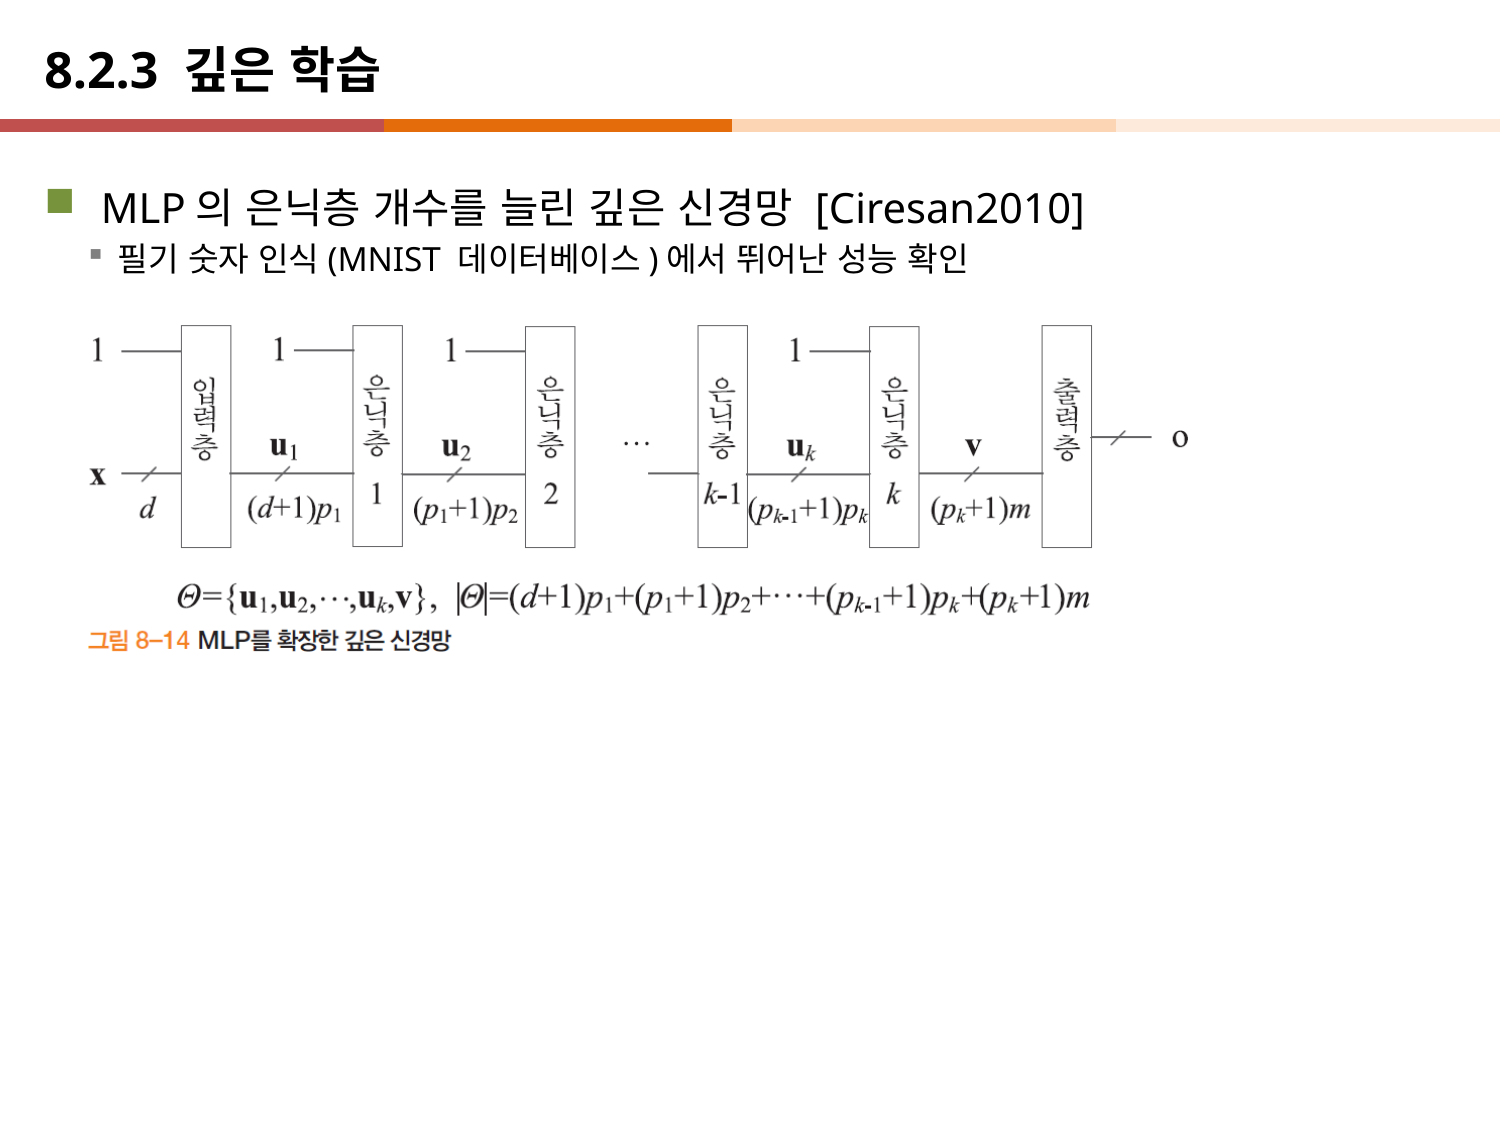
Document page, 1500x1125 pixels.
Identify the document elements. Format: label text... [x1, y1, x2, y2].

picture [76, 311, 1200, 658]
list MLP의 은닉층 개수를 늘린 깊은 신경망 [Ciresan2010] 필기 숫자 인식(MNIST 데이터베이스)에서 뛰어난 성능 확인 [29, 148, 1471, 1083]
title 8.2.3 깊은 학습 [29, 23, 1270, 114]
